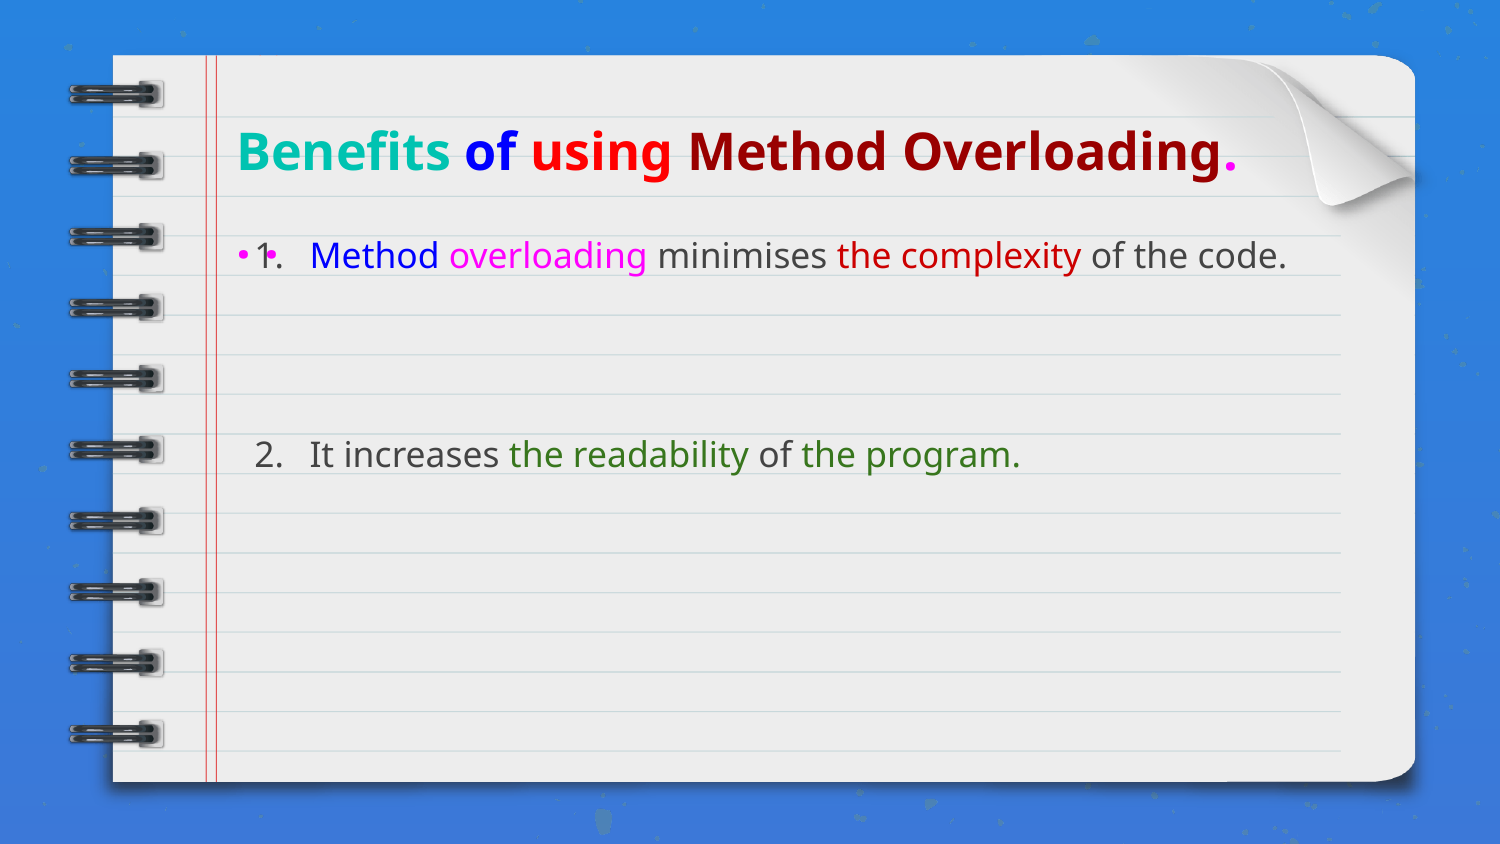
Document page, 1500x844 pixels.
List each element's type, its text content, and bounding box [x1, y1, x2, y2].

list Method overloading minimises the complexity of the code. It increases the readability of the program. [219, 169, 1407, 750]
picture [63, 22, 1437, 822]
title Benefits of using Method Overloading. . . [221, 78, 1254, 170]
